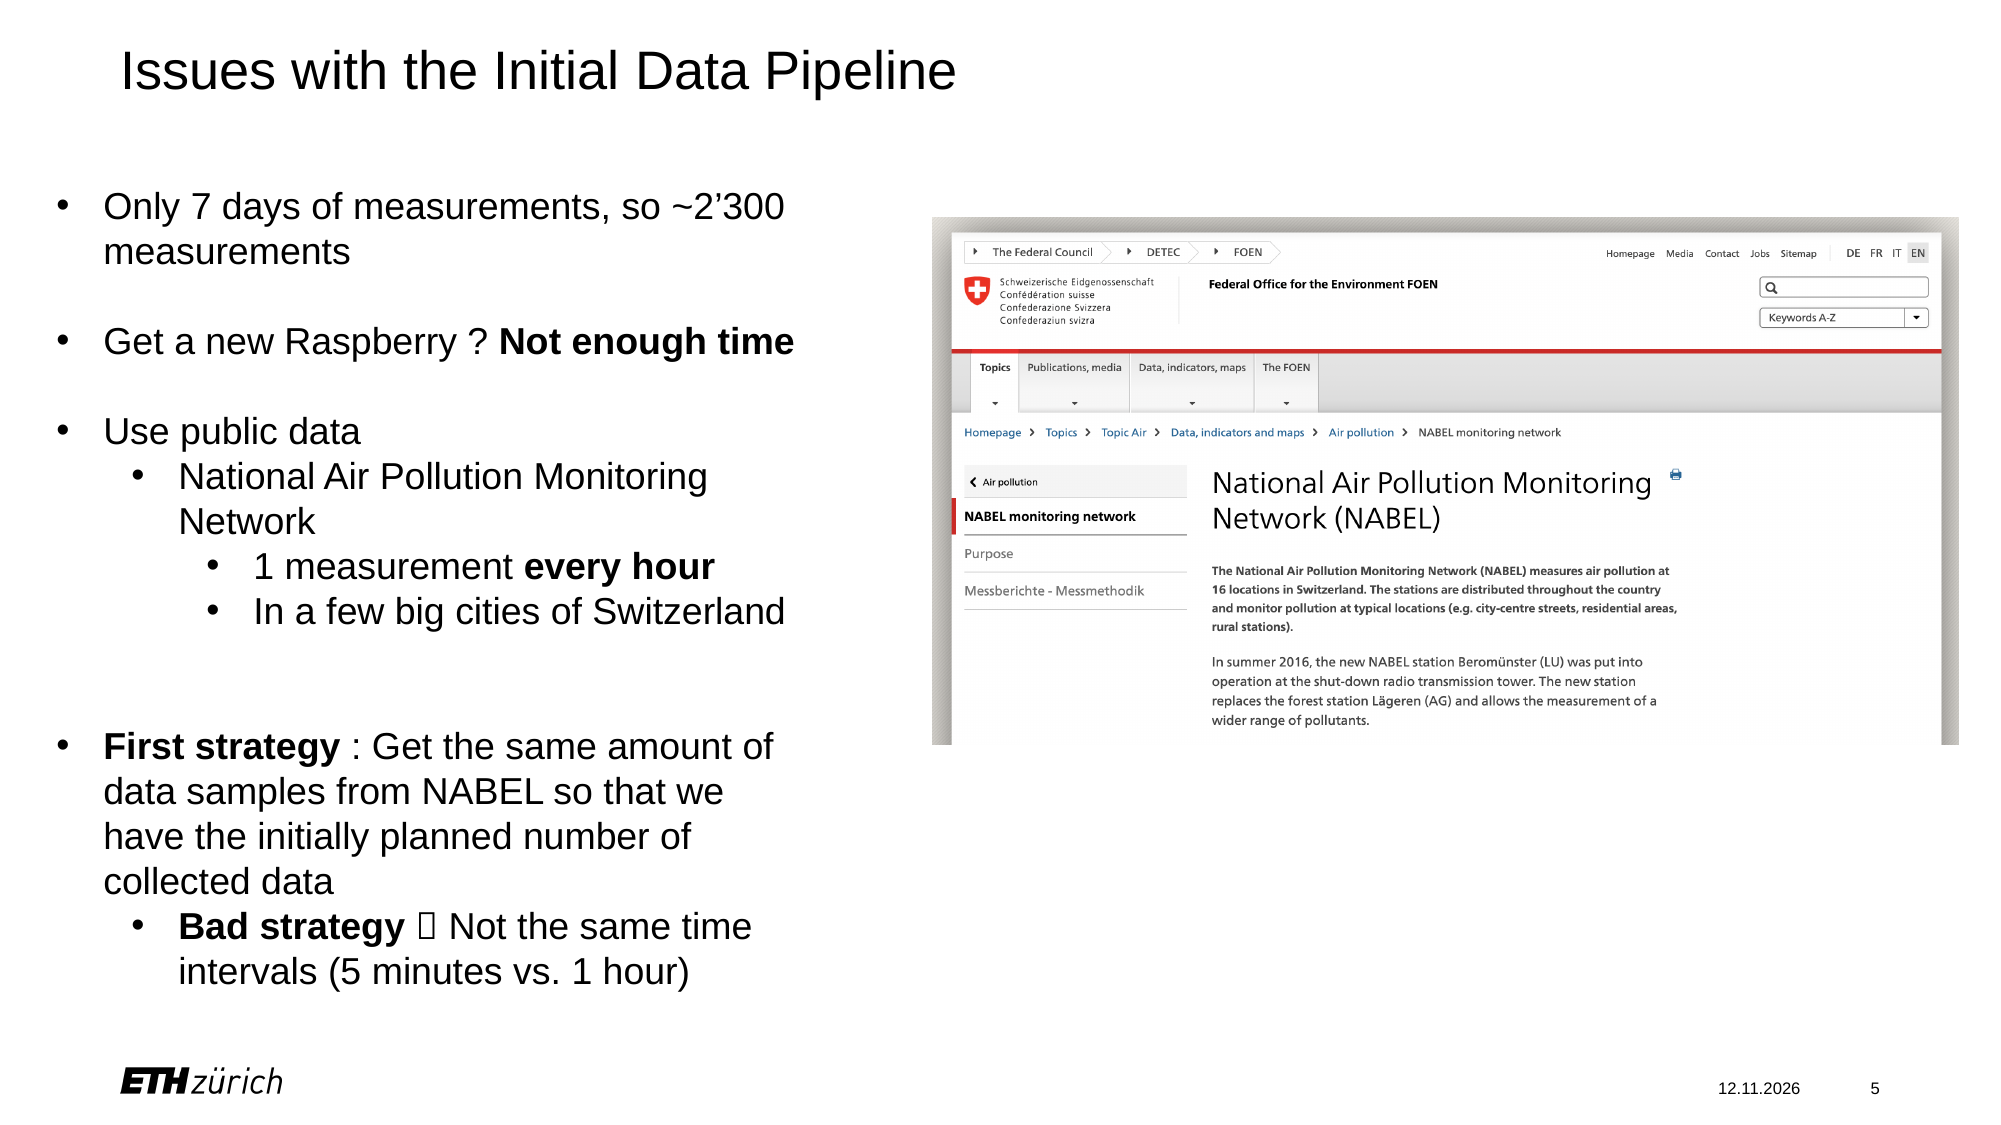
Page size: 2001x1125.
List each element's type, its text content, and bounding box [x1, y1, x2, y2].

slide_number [1718, 1069, 1819, 1106]
picture [932, 217, 1959, 745]
picture [120, 1067, 282, 1094]
slide_number 5 [1827, 1069, 1880, 1106]
text_box Only 7 days of measurements, so ~2’300 measurements Get a new Raspberry ? Not enough time Use public data National Air Pollution Monitoring Network 1 measurement every hour In a few big cities of Switzerland First strategy : Get the same amount of data samples from NABEL so that we have the initially planned number of collected data Bad strategy  Not the same time intervals (5 minutes vs. 1 hour) [41, 174, 813, 1000]
title Issues with the Initial Data Pipeline [120, 42, 1880, 191]
